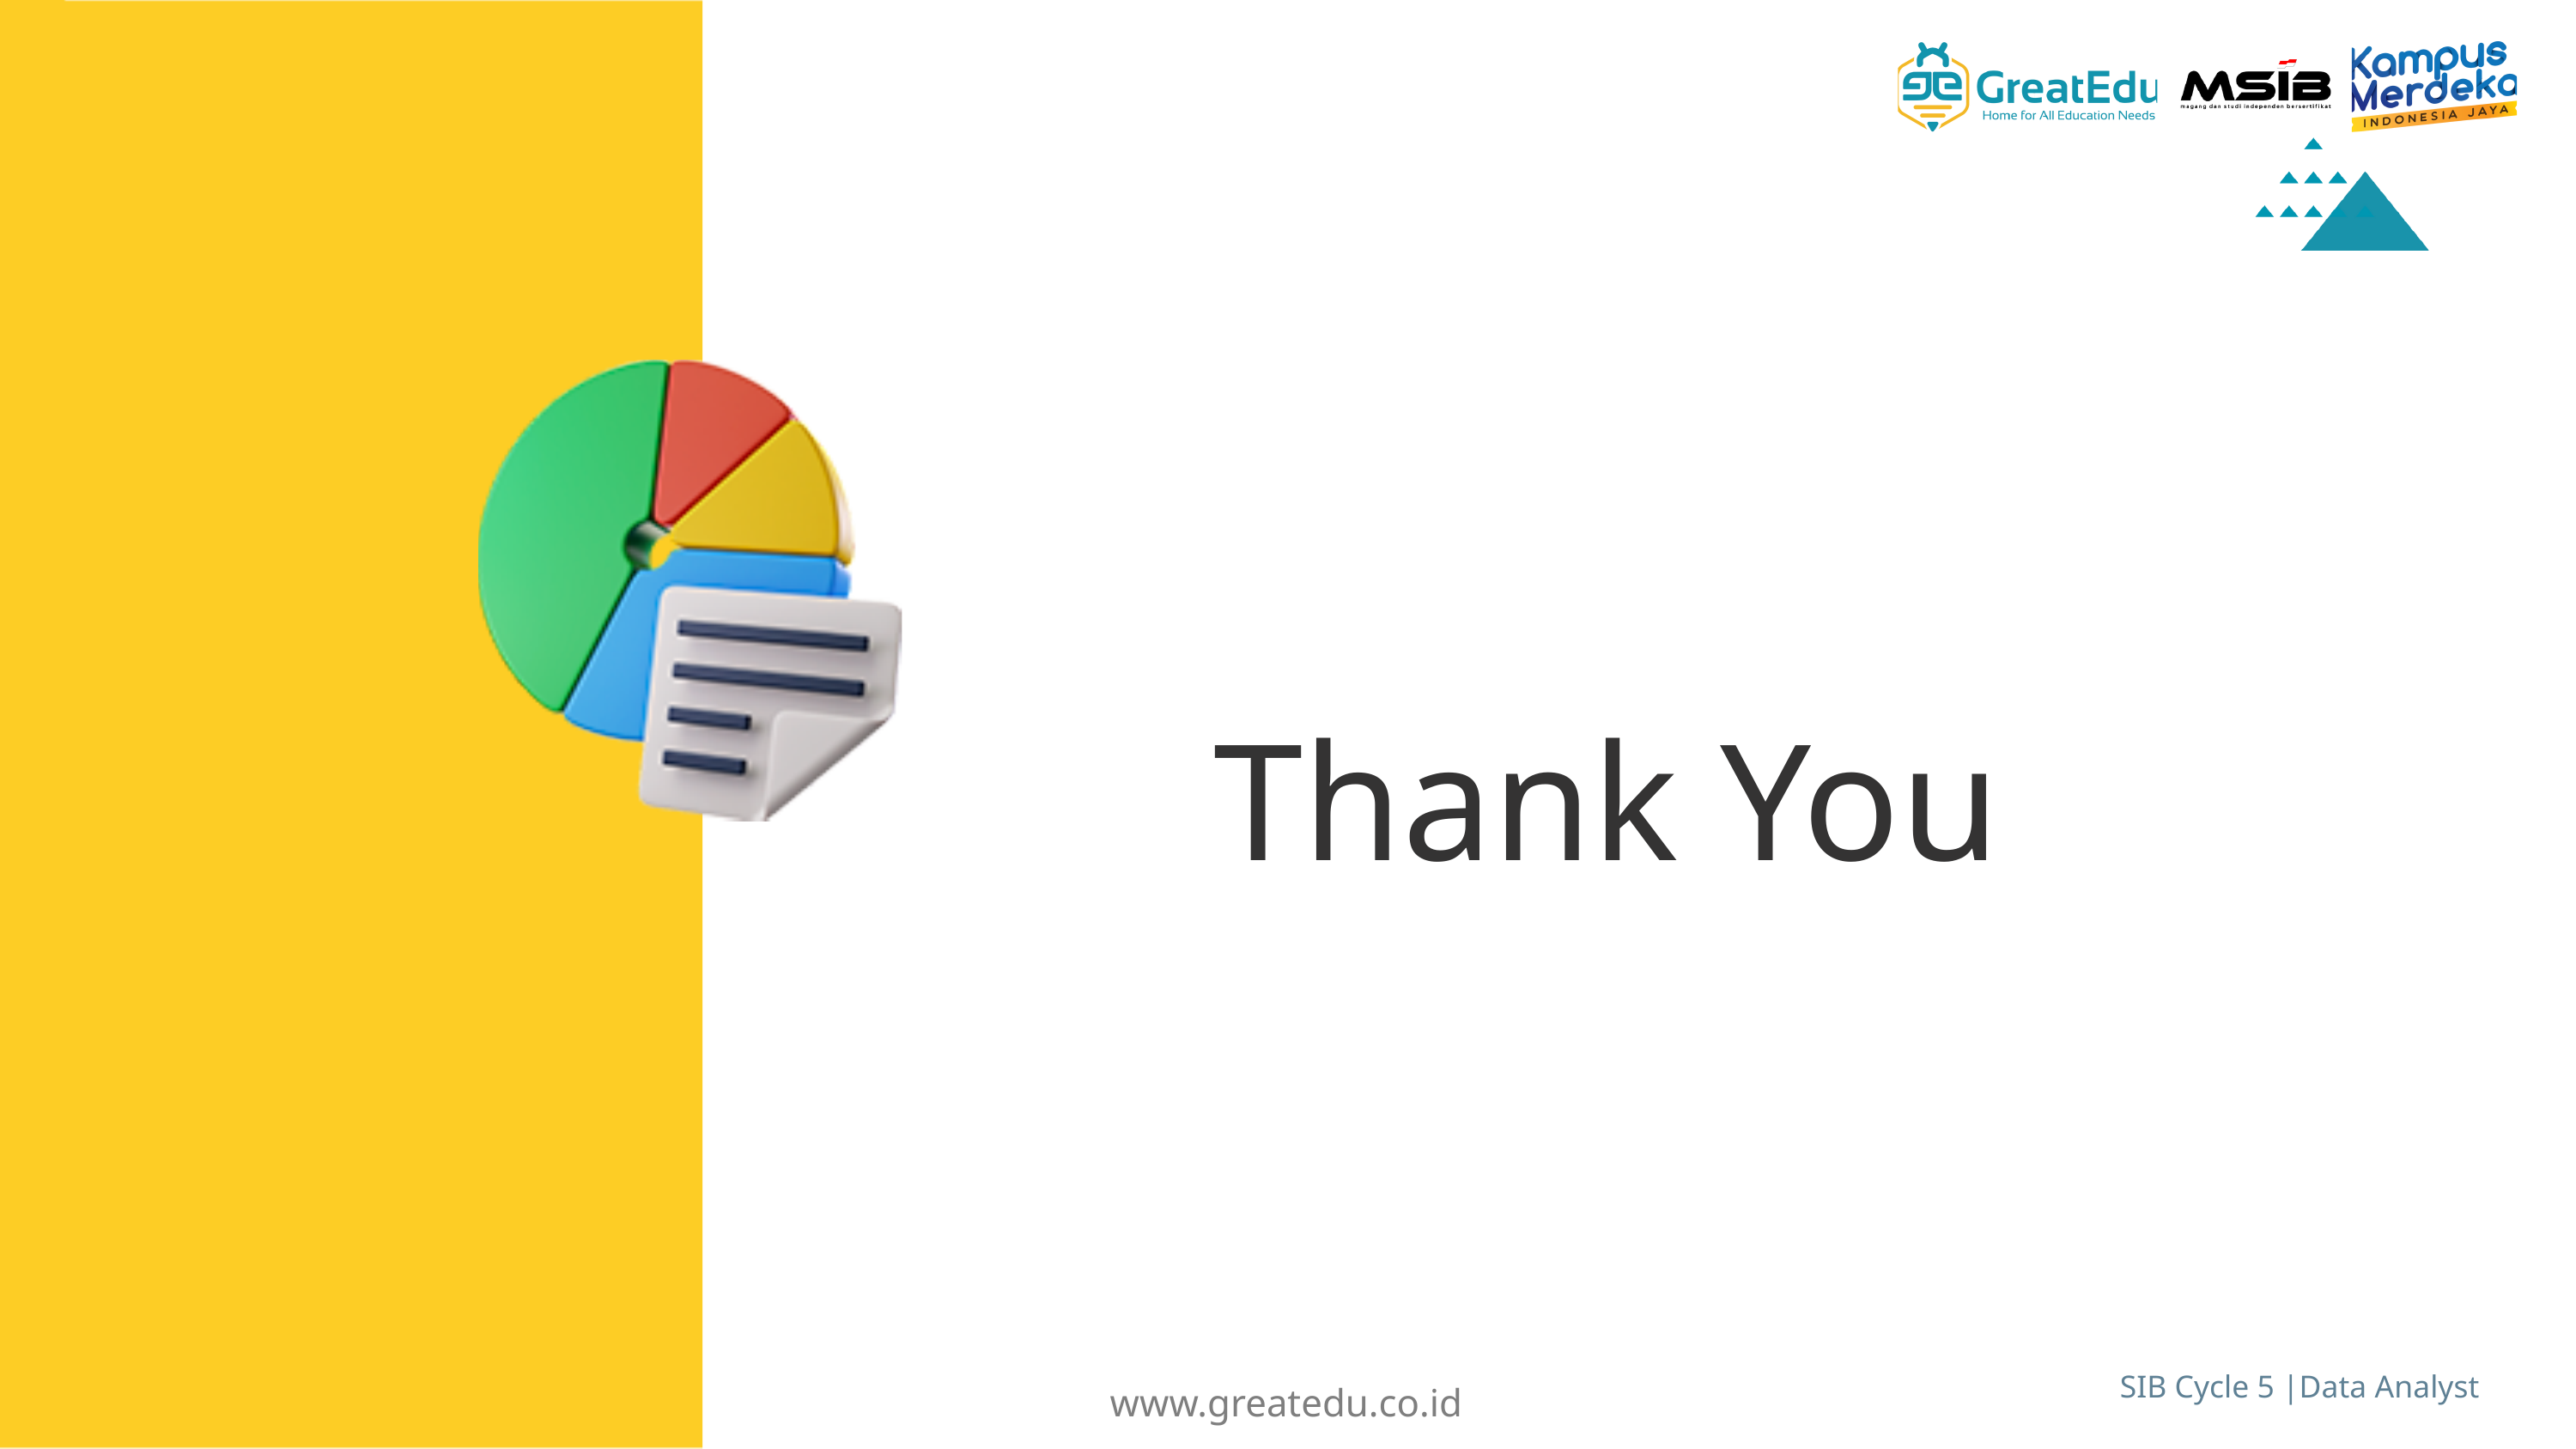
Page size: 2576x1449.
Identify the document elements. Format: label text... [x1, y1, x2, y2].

text_box [2351, 41, 2518, 132]
text_box [0, 0, 703, 1449]
text_box [478, 360, 902, 822]
text_box [2255, 137, 2429, 251]
text_box [2157, 46, 2355, 137]
text_box Thank You [1213, 622, 2111, 894]
text_box www.greatedu.co.id [1074, 1361, 1498, 1424]
text_box [1898, 41, 2158, 132]
text_box SIB Cycle 5 |Data Analyst [2029, 1367, 2480, 1405]
